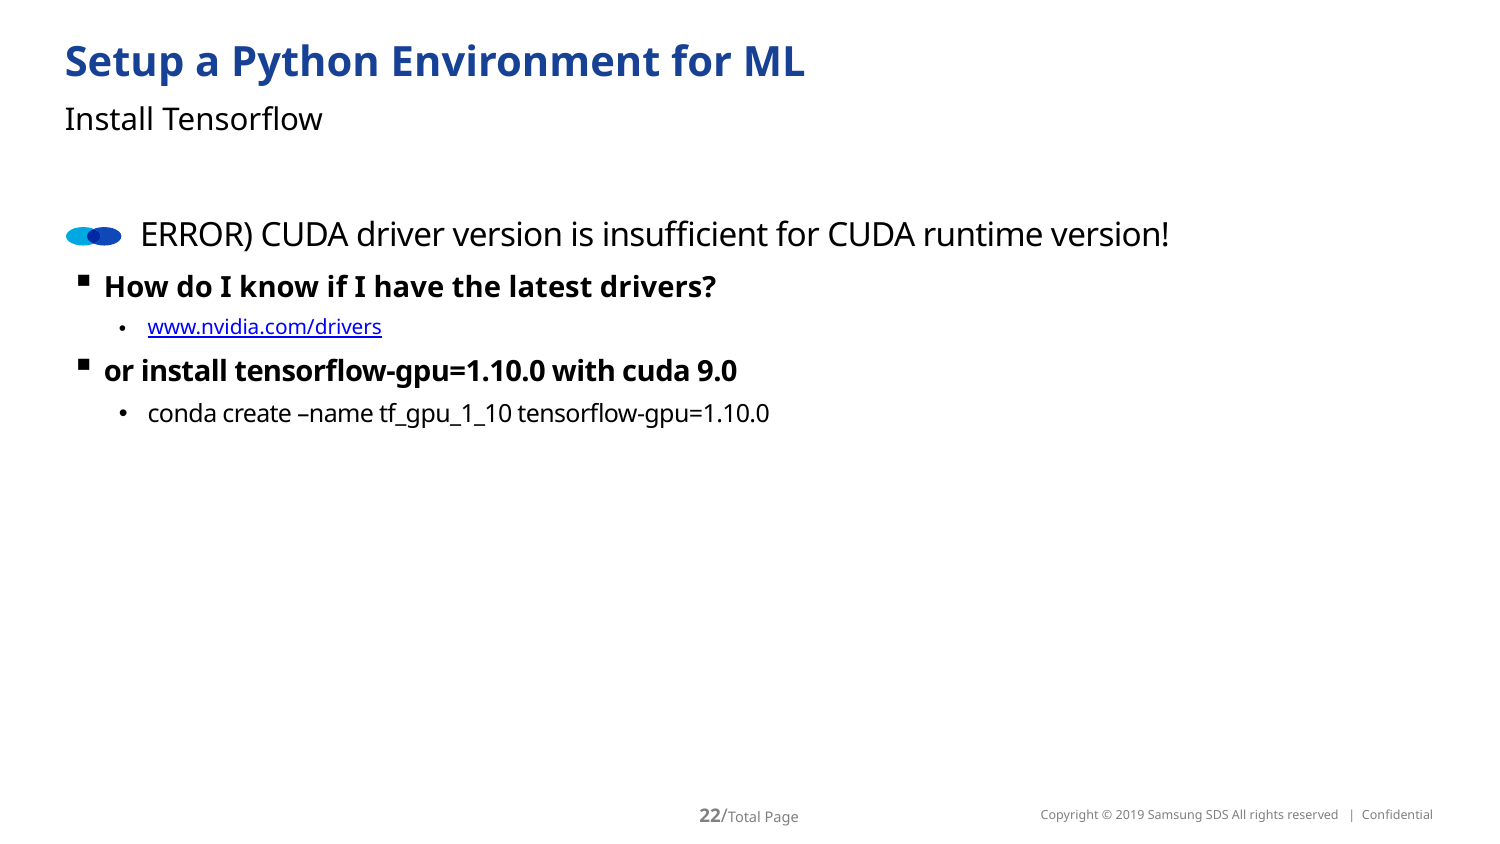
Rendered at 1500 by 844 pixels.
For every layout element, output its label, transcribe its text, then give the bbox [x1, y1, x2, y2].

list Install Tensorflow [64, 97, 1436, 135]
title Setup a Python Environment for ML [64, 35, 1151, 86]
text_box How do I know if I have the latest drivers? www.nvidia.com/drivers or install tensorflow-gpu=1.10.0 with cuda 9.0 conda create –name tf_gpu_1_10 tensorflow-gpu=1.10.0 [75, 268, 1430, 428]
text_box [65, 212, 1200, 254]
